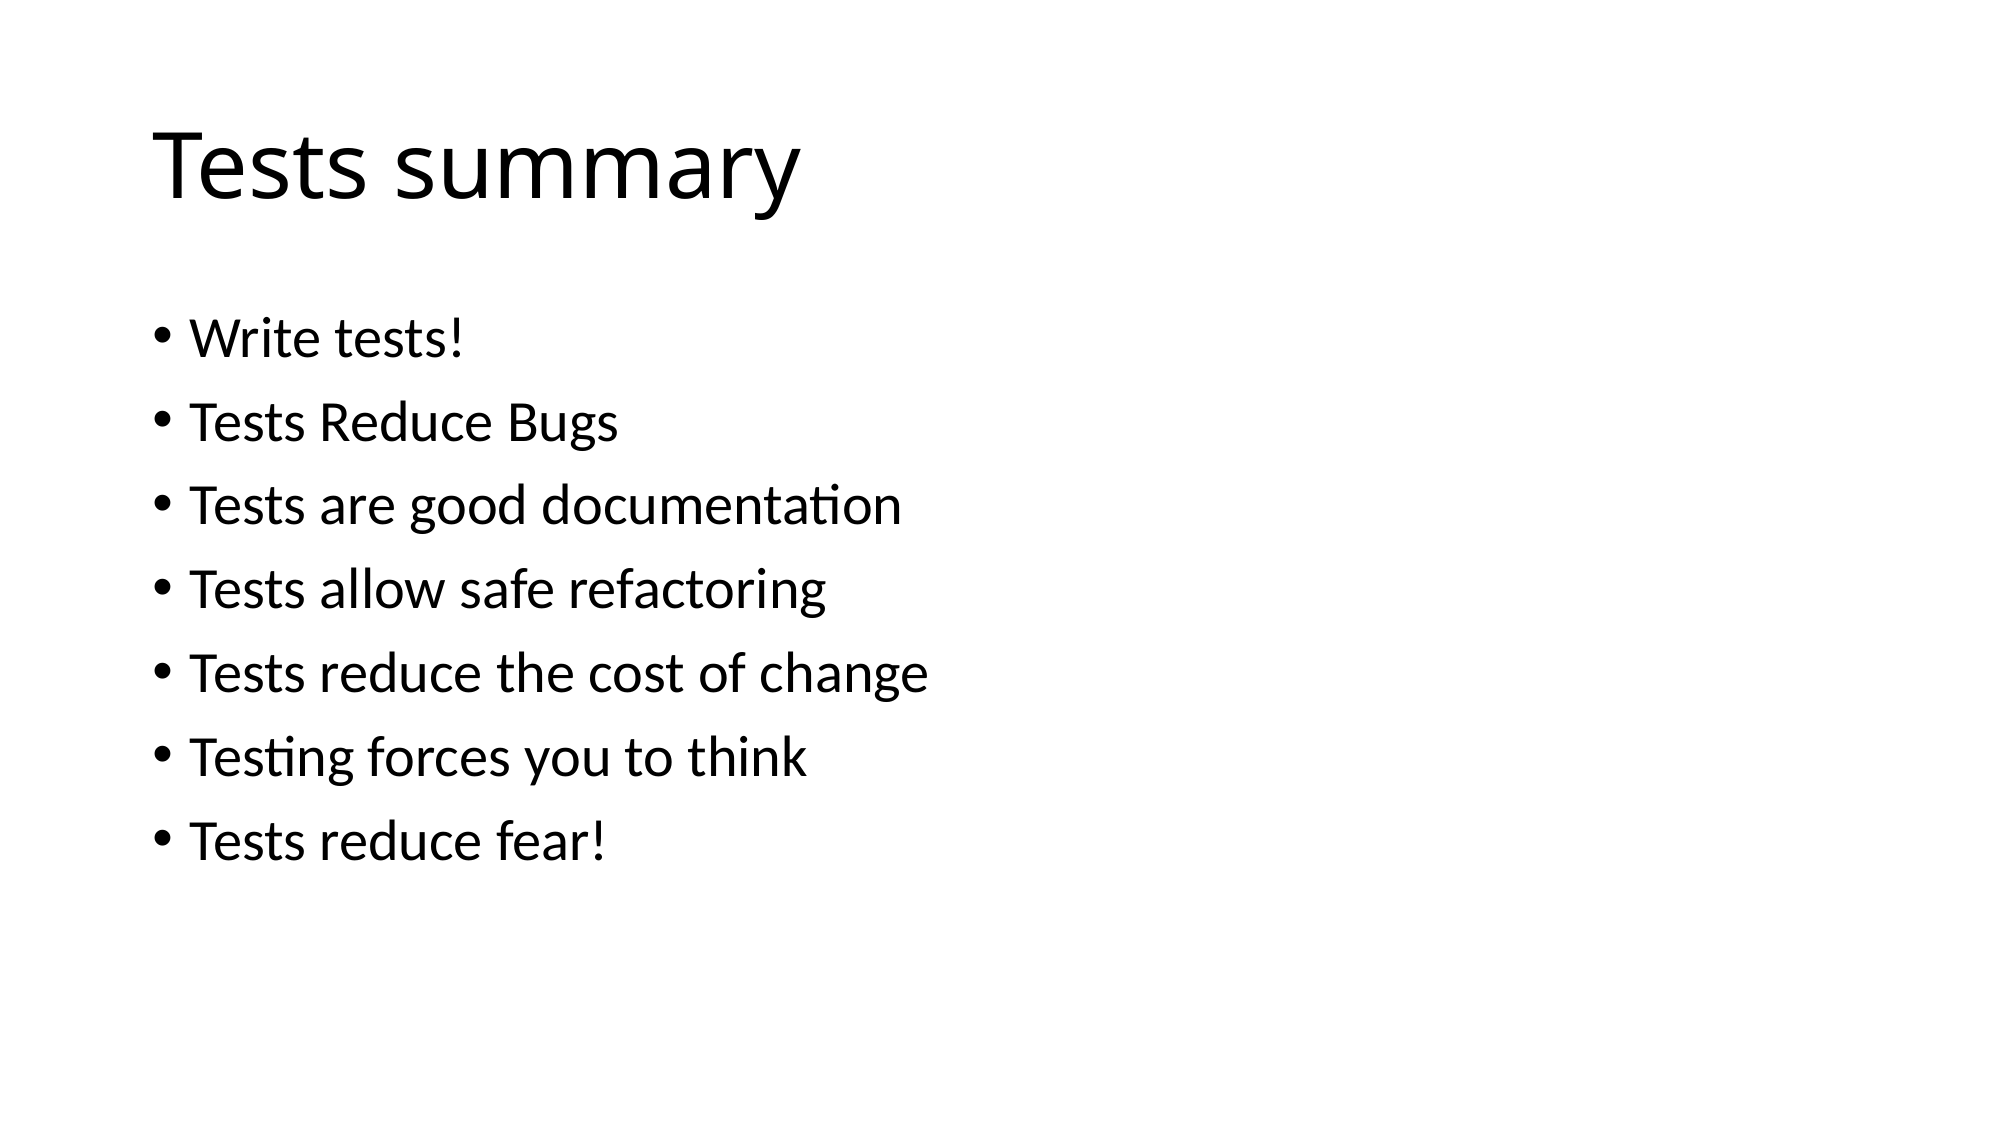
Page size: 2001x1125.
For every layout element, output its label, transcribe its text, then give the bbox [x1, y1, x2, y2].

list Write tests! Tests Reduce Bugs Tests are good documentation Tests allow safe refactoring Tests reduce the cost of change Testing forces you to think Tests reduce fear! [137, 299, 1863, 1014]
title Tests summary [137, 59, 1863, 278]
